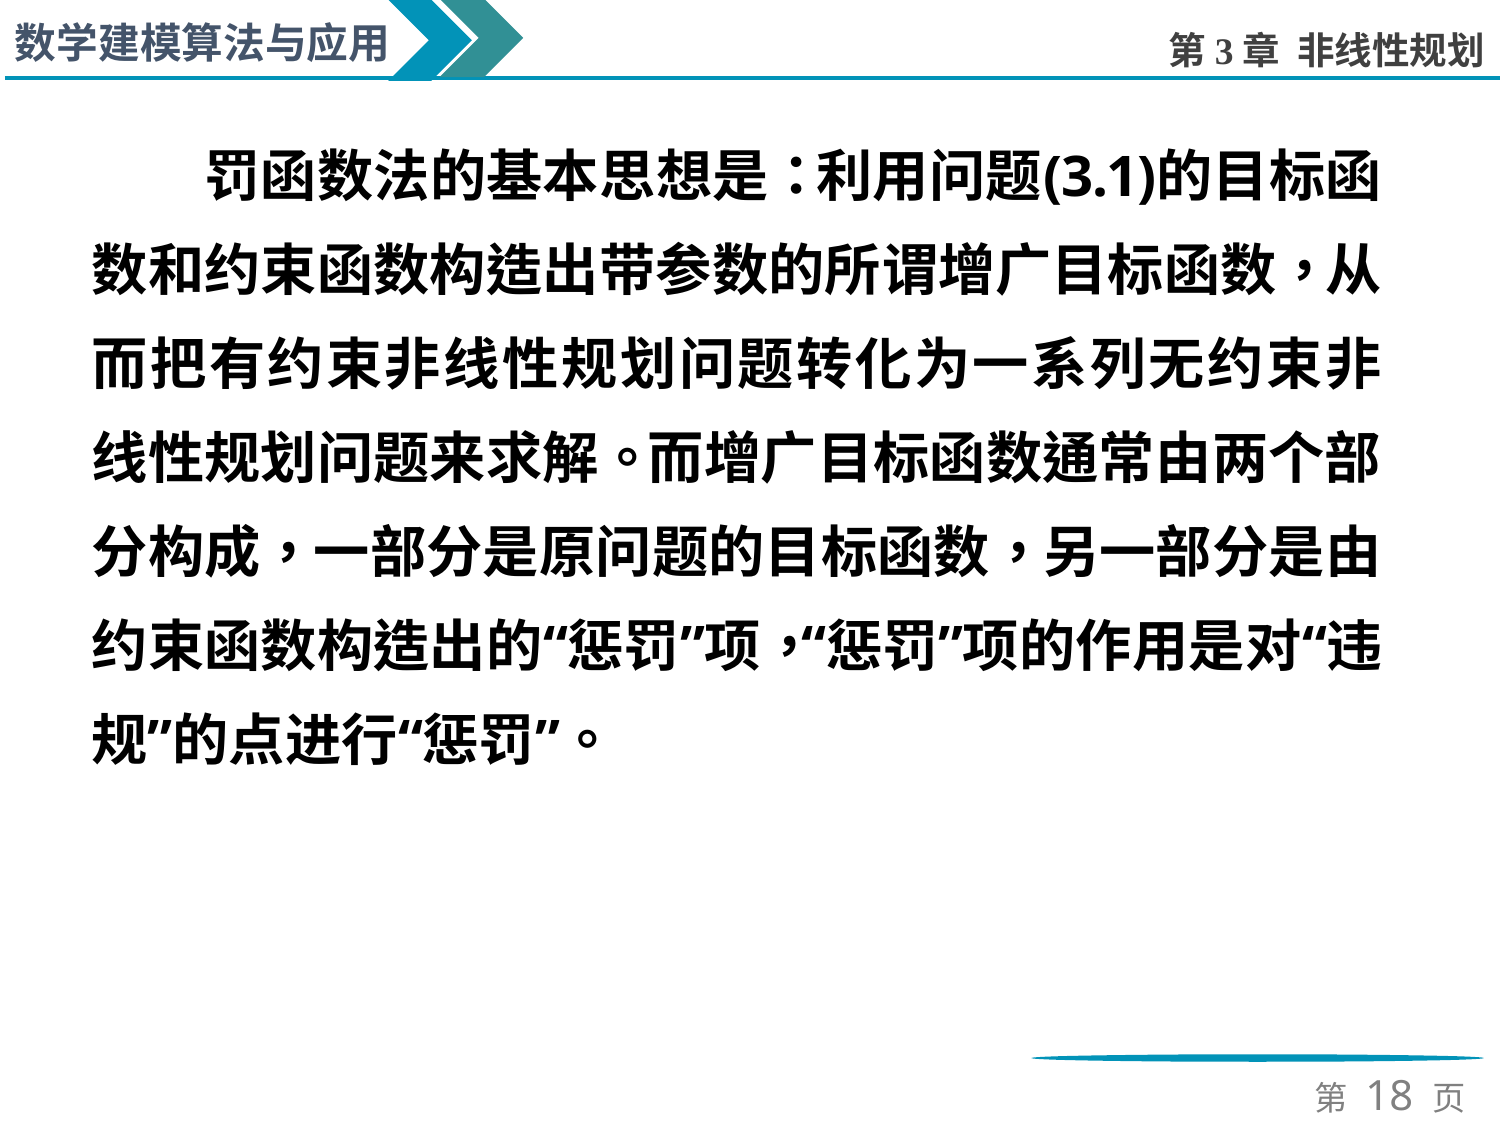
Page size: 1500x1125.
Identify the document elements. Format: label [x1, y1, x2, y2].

text_box [91, 132, 1381, 823]
